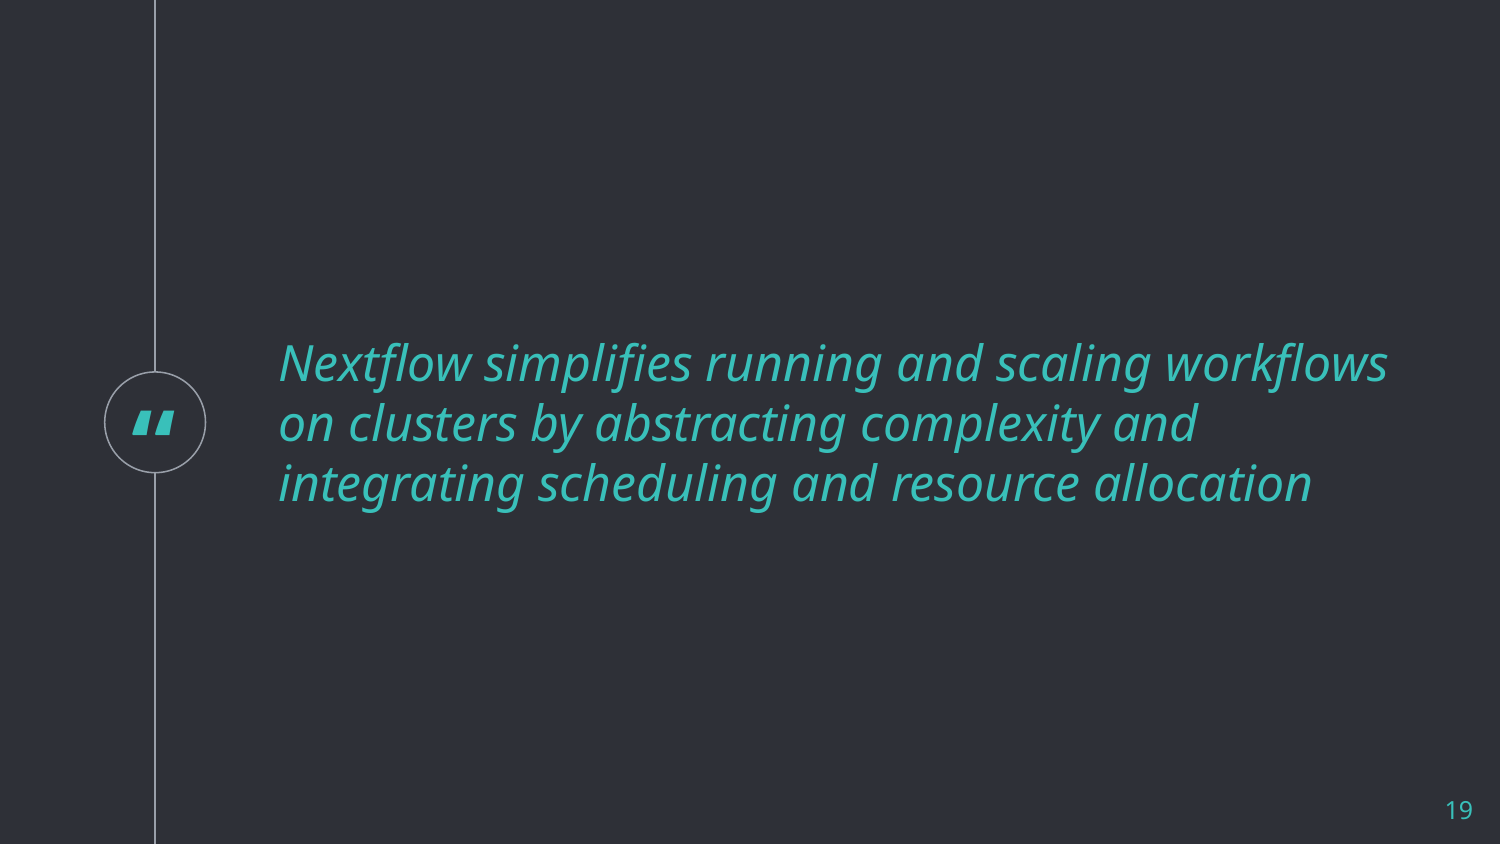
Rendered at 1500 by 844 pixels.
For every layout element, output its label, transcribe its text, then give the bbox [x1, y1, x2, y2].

slide_number 19 [1398, 779, 1489, 832]
list Nextflow simplifies running and scaling workflows on clusters by abstracting complexity and integrating scheduling and resource allocation [263, 248, 1446, 596]
